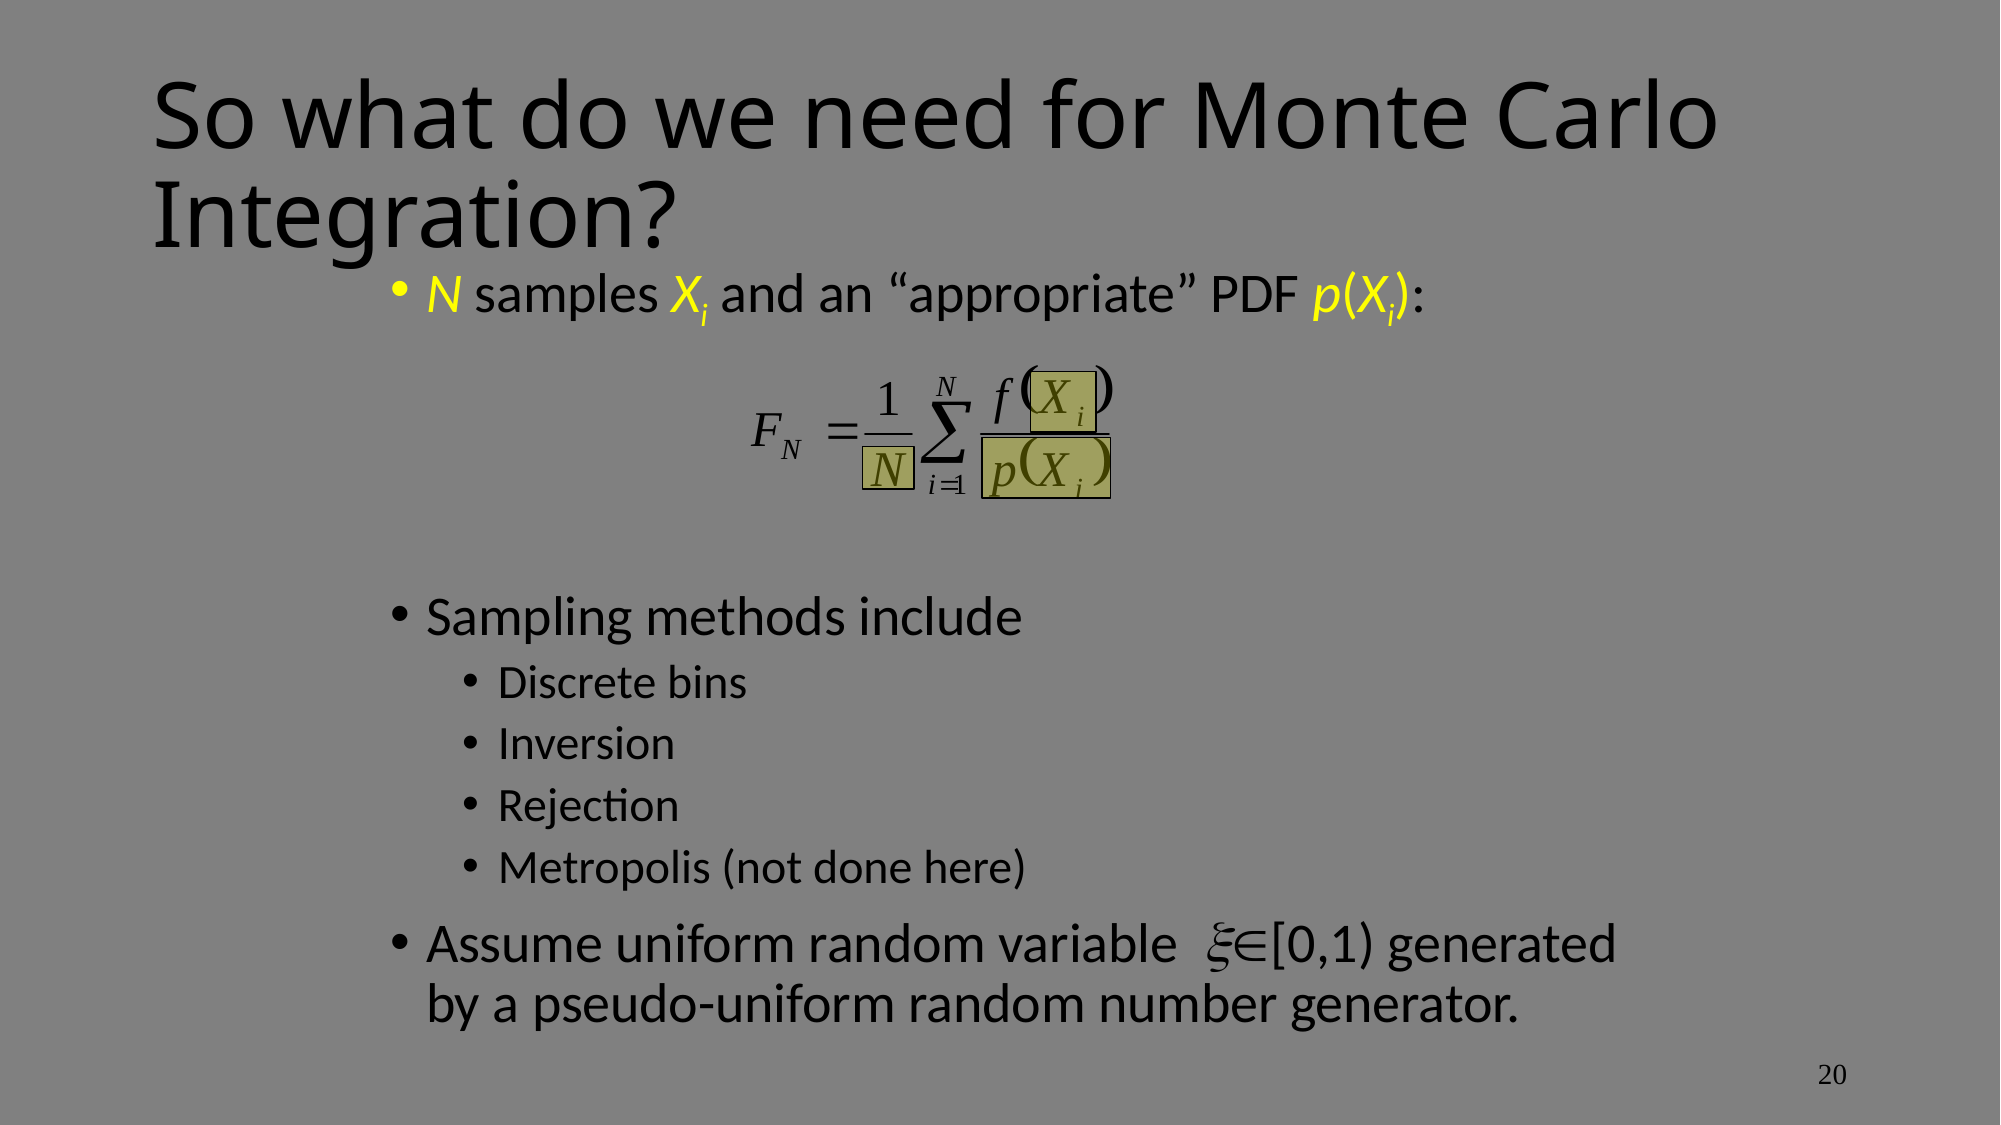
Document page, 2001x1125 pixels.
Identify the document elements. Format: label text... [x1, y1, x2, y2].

list N samples Xi and an “appropriate” PDF p(Xi): Sampling methods include Discrete bins Inversion Rejection Metropolis (not done here) Assume uniform random variable [0,1) generated by a pseudo-uniform random number generator. [375, 249, 1650, 1100]
title So what do we need for Monte Carlo Integration? [137, 59, 1863, 278]
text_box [741, 363, 1122, 510]
slide_number 20 [1412, 1042, 1863, 1103]
